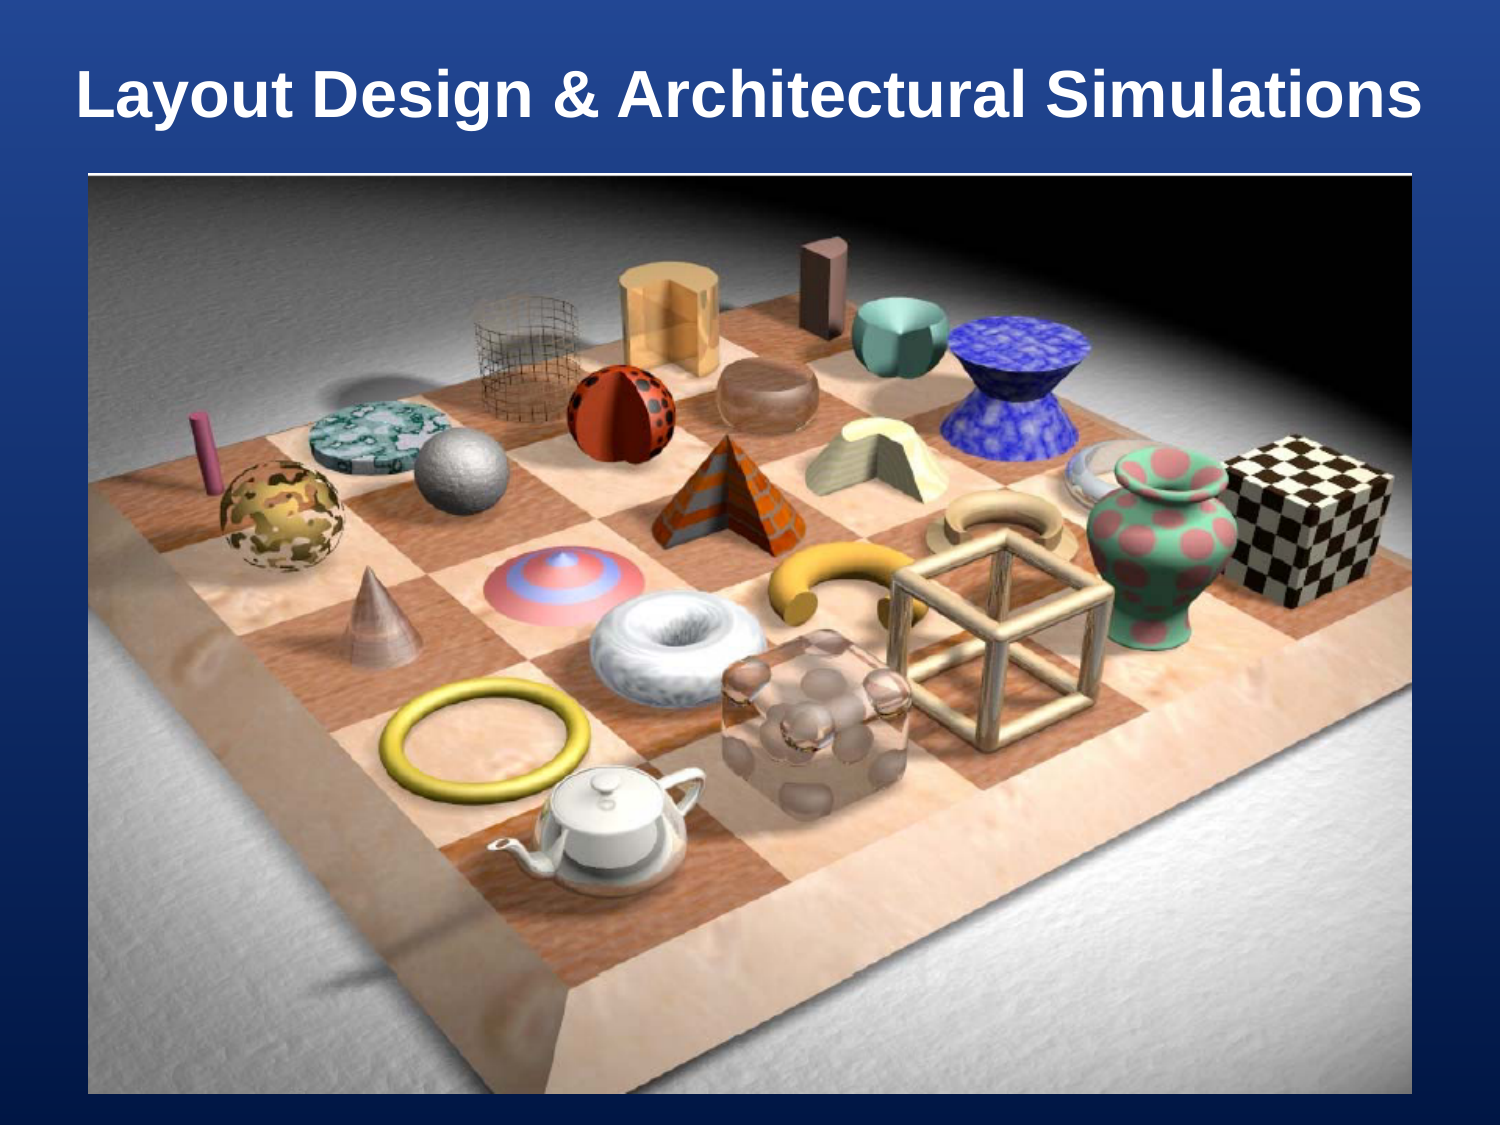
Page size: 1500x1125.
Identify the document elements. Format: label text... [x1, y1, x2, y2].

picture [87, 172, 1412, 1094]
title Layout Design & Architectural Simulations [0, 12, 1500, 169]
